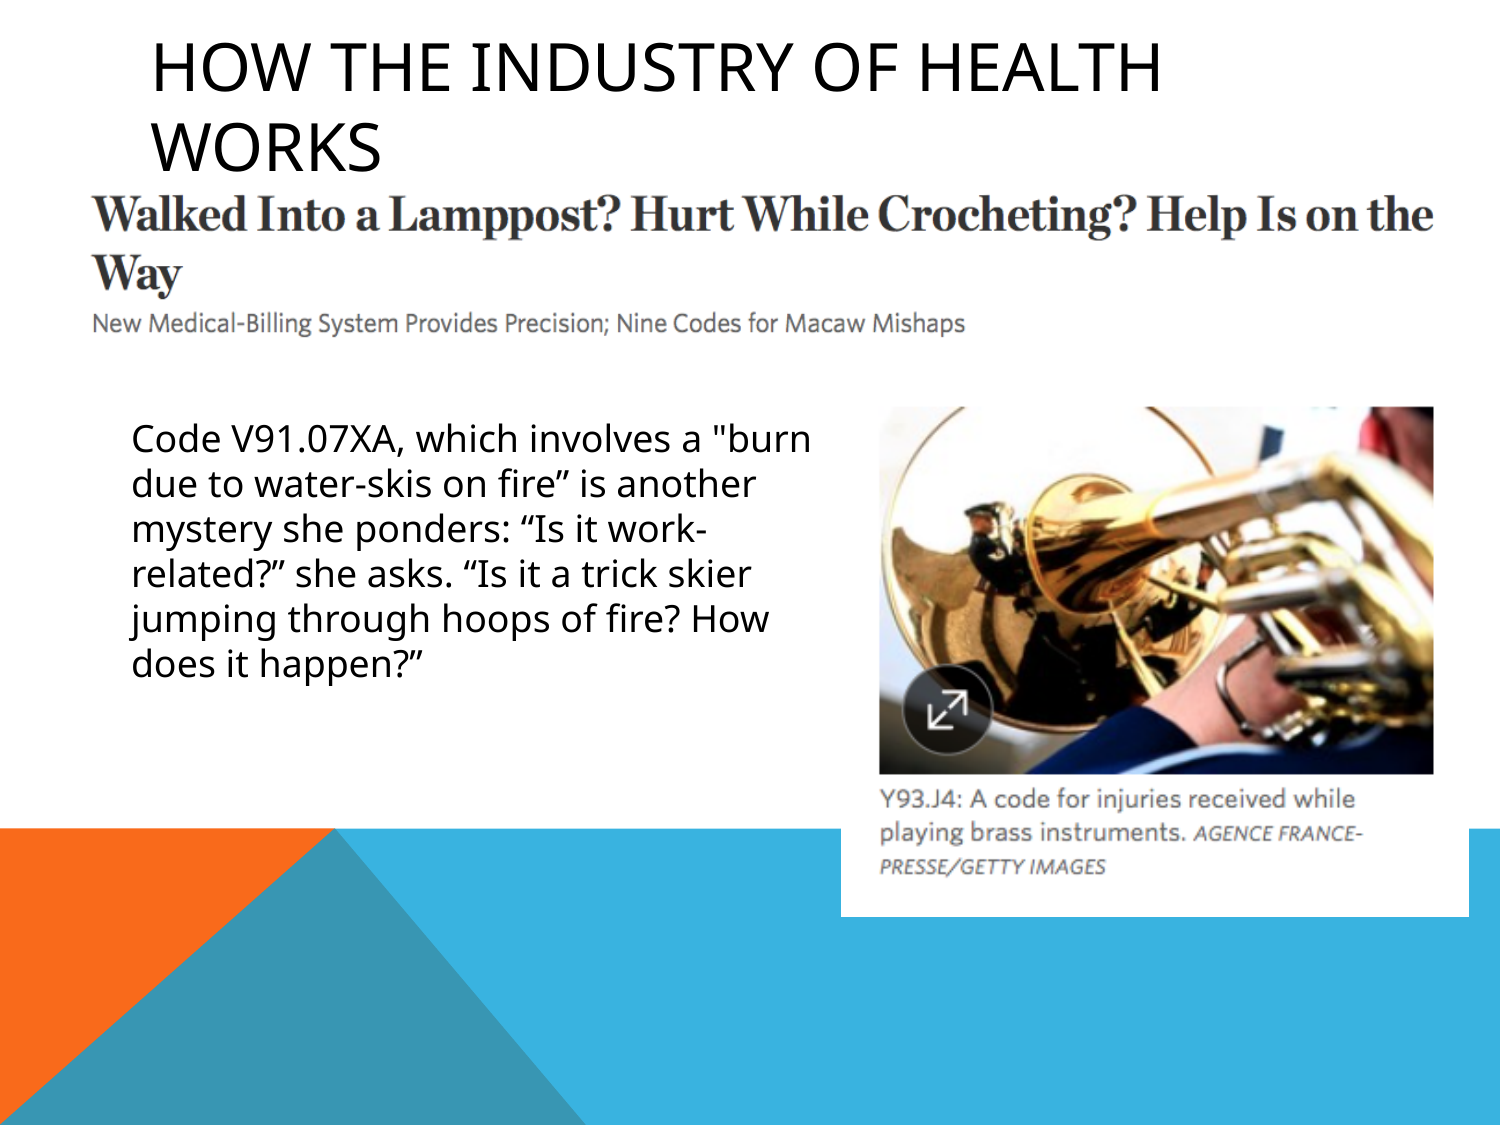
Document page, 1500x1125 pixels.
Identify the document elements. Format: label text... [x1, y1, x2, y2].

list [585, 373, 1500, 917]
text_box Code V91.07XA, which involves a "burn due to water-skis on fire” is another mystery she ponders: “Is it work-related?” she asks. “Is it a trick skier jumping through hoops of fire? How does it happen?” [116, 407, 580, 693]
title How The industry of health works [135, 60, 1369, 150]
picture [72, 188, 1500, 358]
